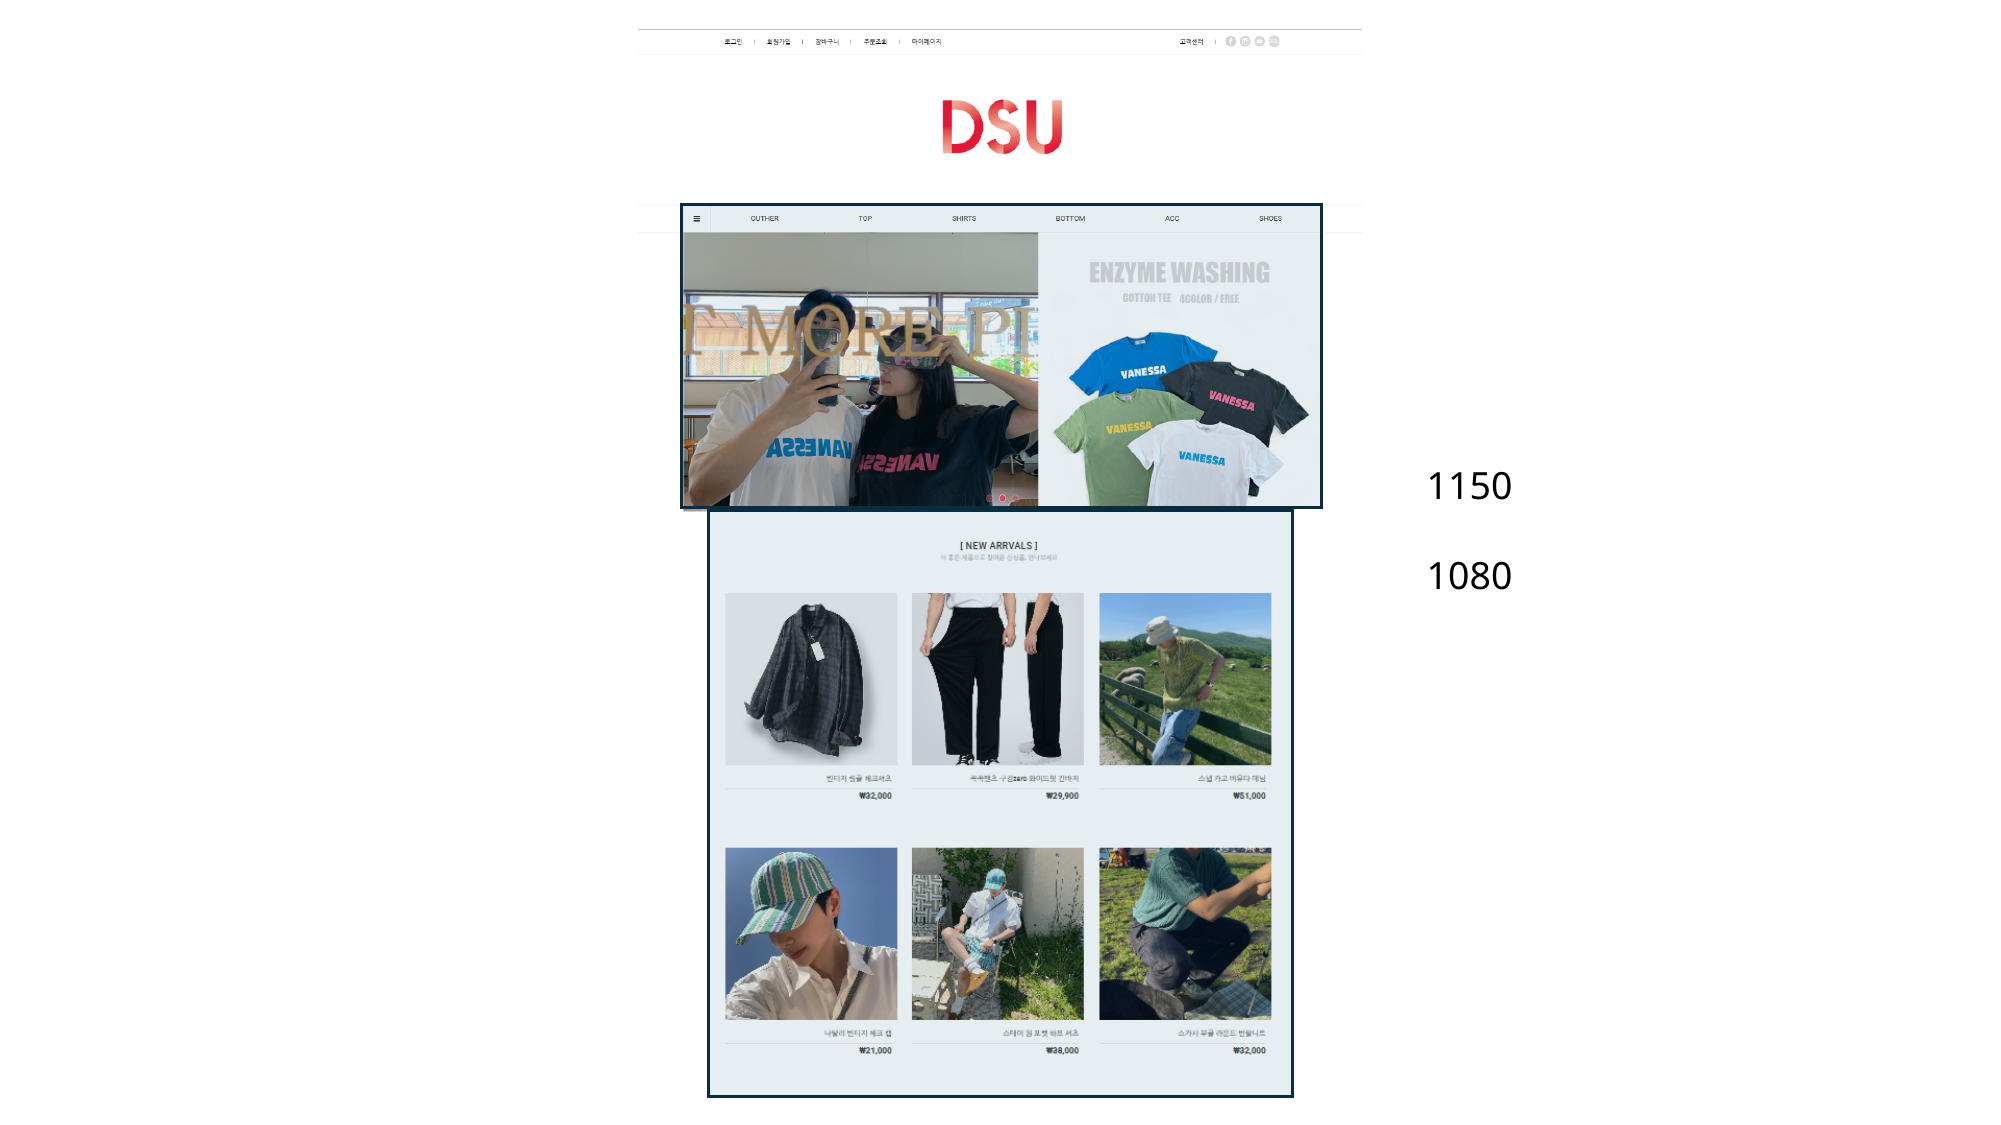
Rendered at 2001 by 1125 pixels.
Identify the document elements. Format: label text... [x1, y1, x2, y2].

text_box 1150 1080 [1411, 454, 1531, 515]
picture [464, 29, 1536, 1077]
text_box [708, 1077, 1293, 1097]
